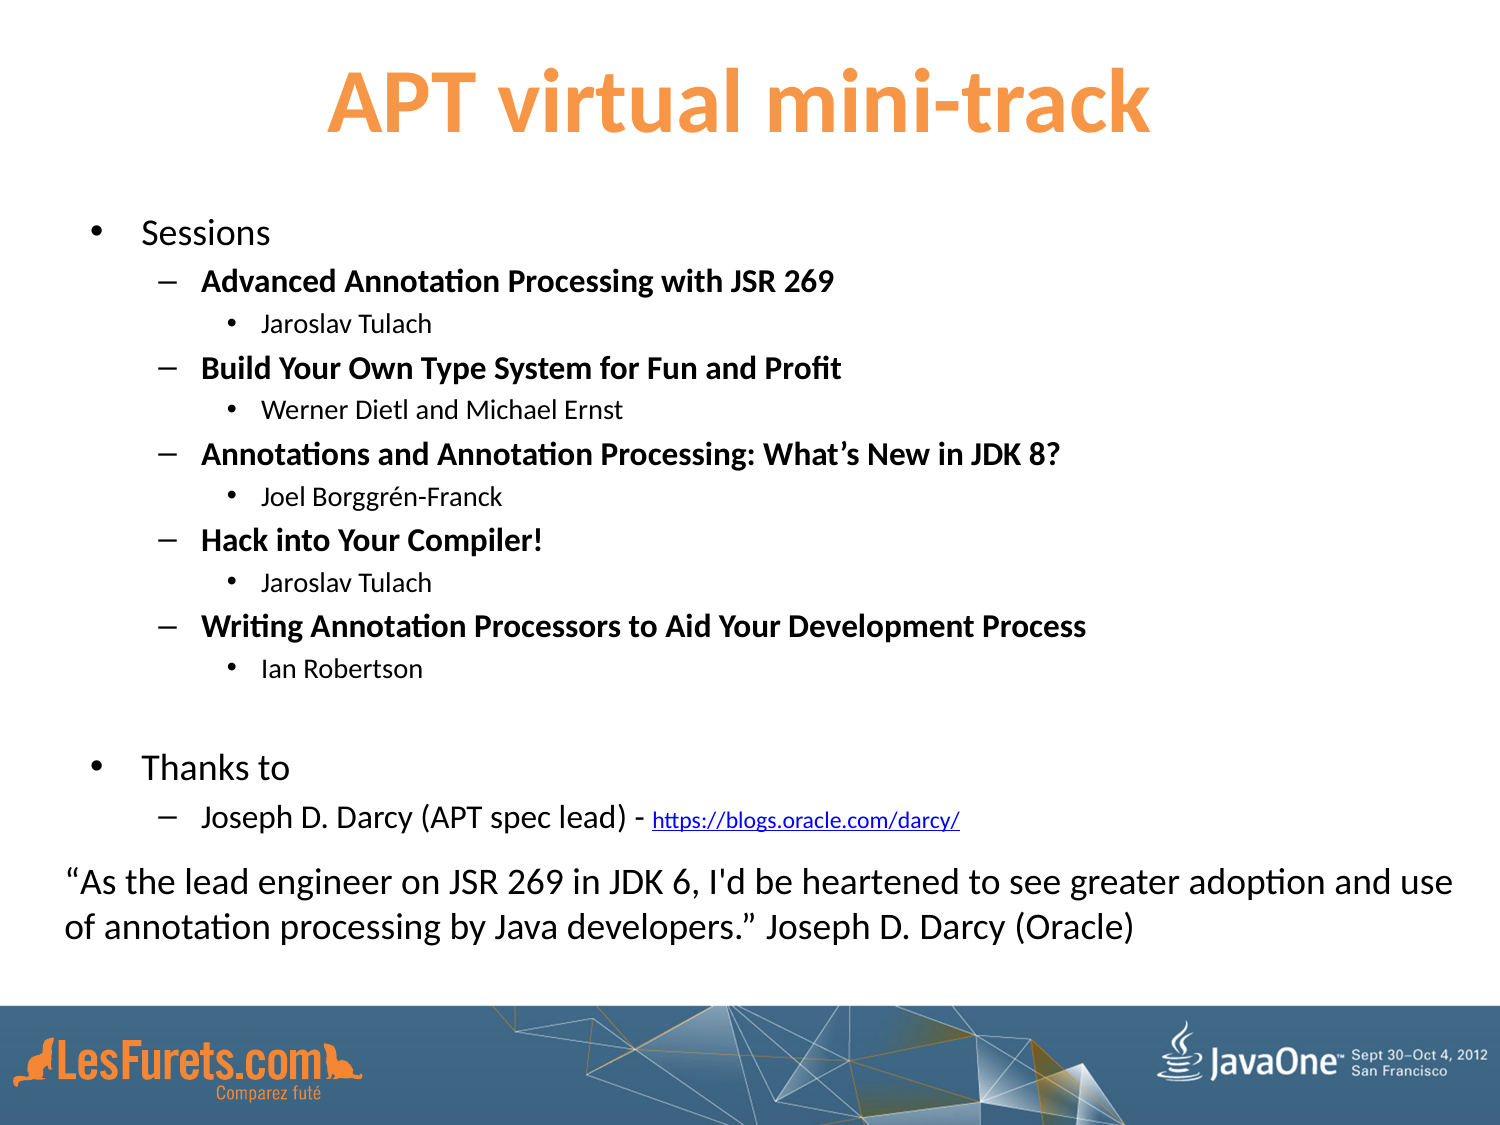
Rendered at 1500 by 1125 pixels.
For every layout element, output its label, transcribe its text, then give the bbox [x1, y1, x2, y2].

list Sessions Advanced Annotation Processing with JSR 269 Jaroslav Tulach Build Your Own Type System for Fun and Profit Werner Dietl and Michael Ernst Annotations and Annotation Processing: What’s New in JDK 8? Joel Borggrén-Franck Hack into Your Compiler! Jaroslav Tulach Writing Annotation Processors to Aid Your Development Process Ian Robertson Thanks to Joseph D. Darcy (APT spec lead) - https://blogs.oracle.com/darcy/ [75, 200, 1388, 849]
picture [0, 0, 1500, 1125]
text_box “As the lead engineer on JSR 269 in JDK 6, I'd be heartened to see greater adoption and use of annotation processing by Java developers.” Joseph D. Darcy (Oracle) [49, 849, 1500, 1000]
title APT virtual mini-track [75, 2, 1425, 190]
